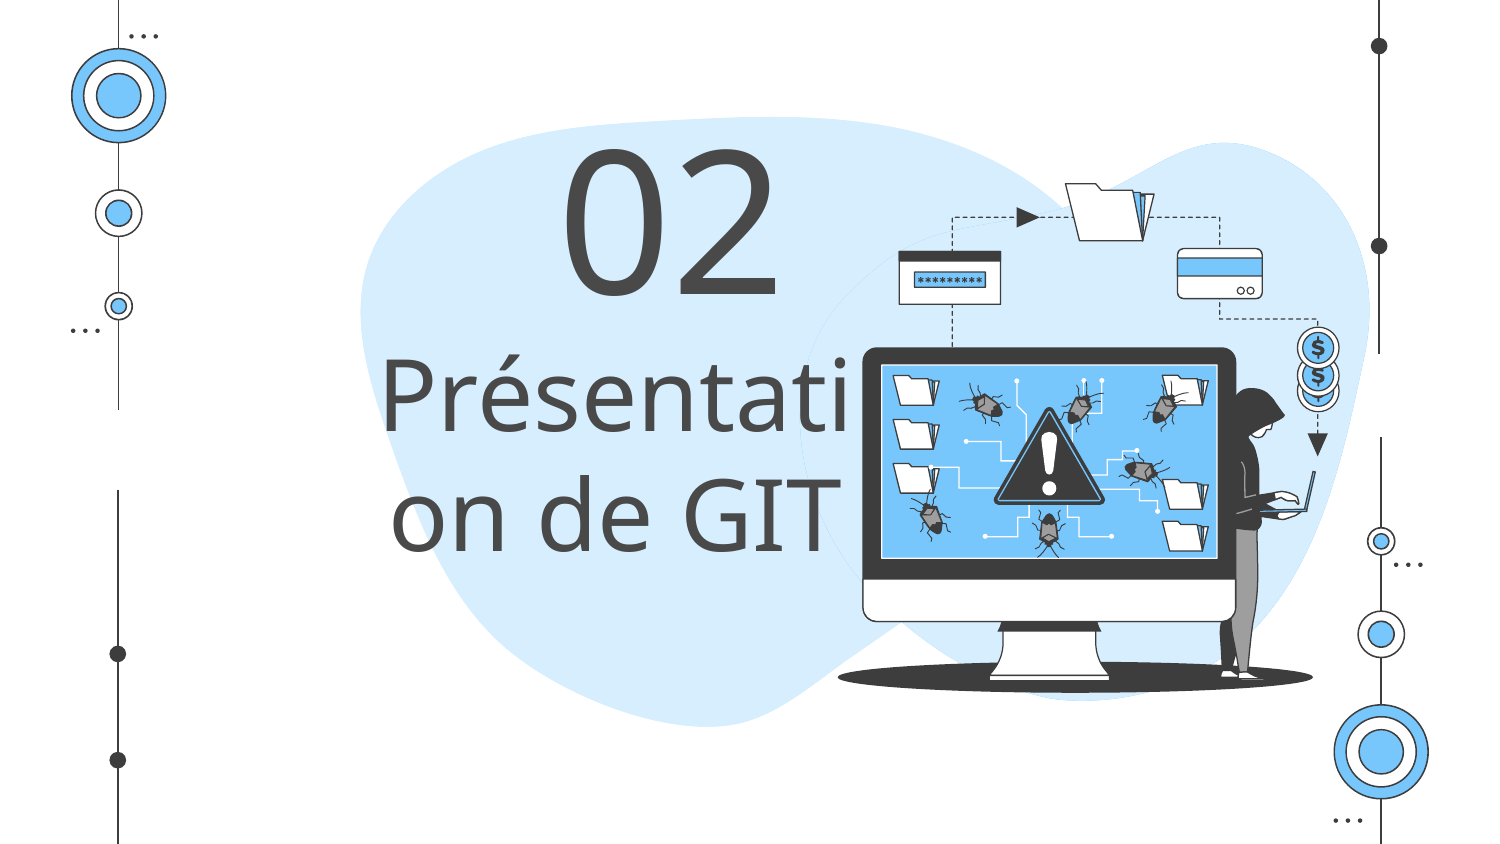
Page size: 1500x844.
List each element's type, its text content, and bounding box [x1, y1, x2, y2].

text_box 02 [428, 127, 915, 303]
text_box Présentation de GIT [339, 348, 768, 555]
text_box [773, 142, 1386, 702]
